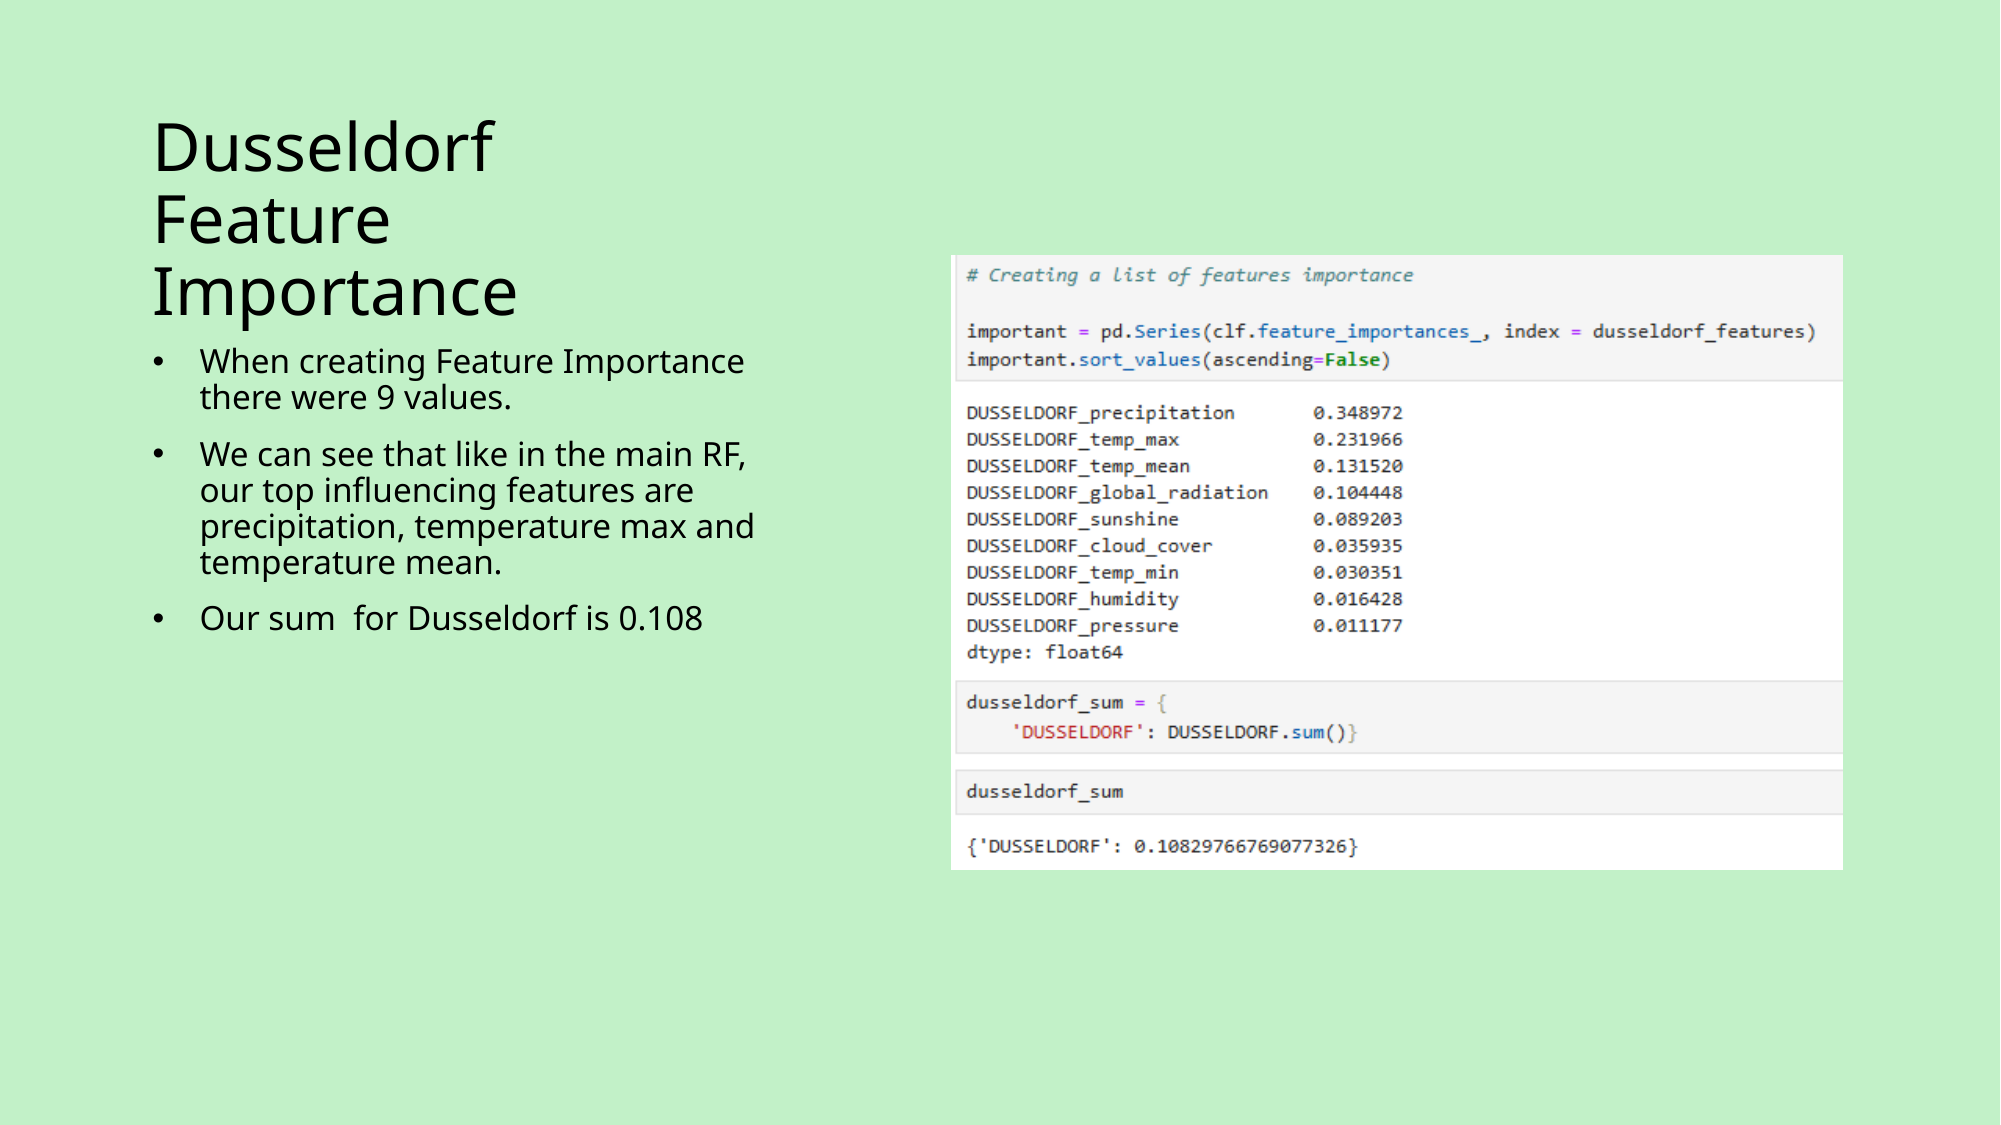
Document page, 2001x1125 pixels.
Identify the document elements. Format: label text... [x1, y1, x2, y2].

title Dusseldorf Feature Importance [137, 75, 783, 337]
picture [951, 254, 1844, 871]
list When creating Feature Importance there were 9 values. We can see that like in the main RF, our top influencing features are precipitation, temperature max and temperature mean. Our sum for Dusseldorf is 0.108 [137, 337, 783, 963]
